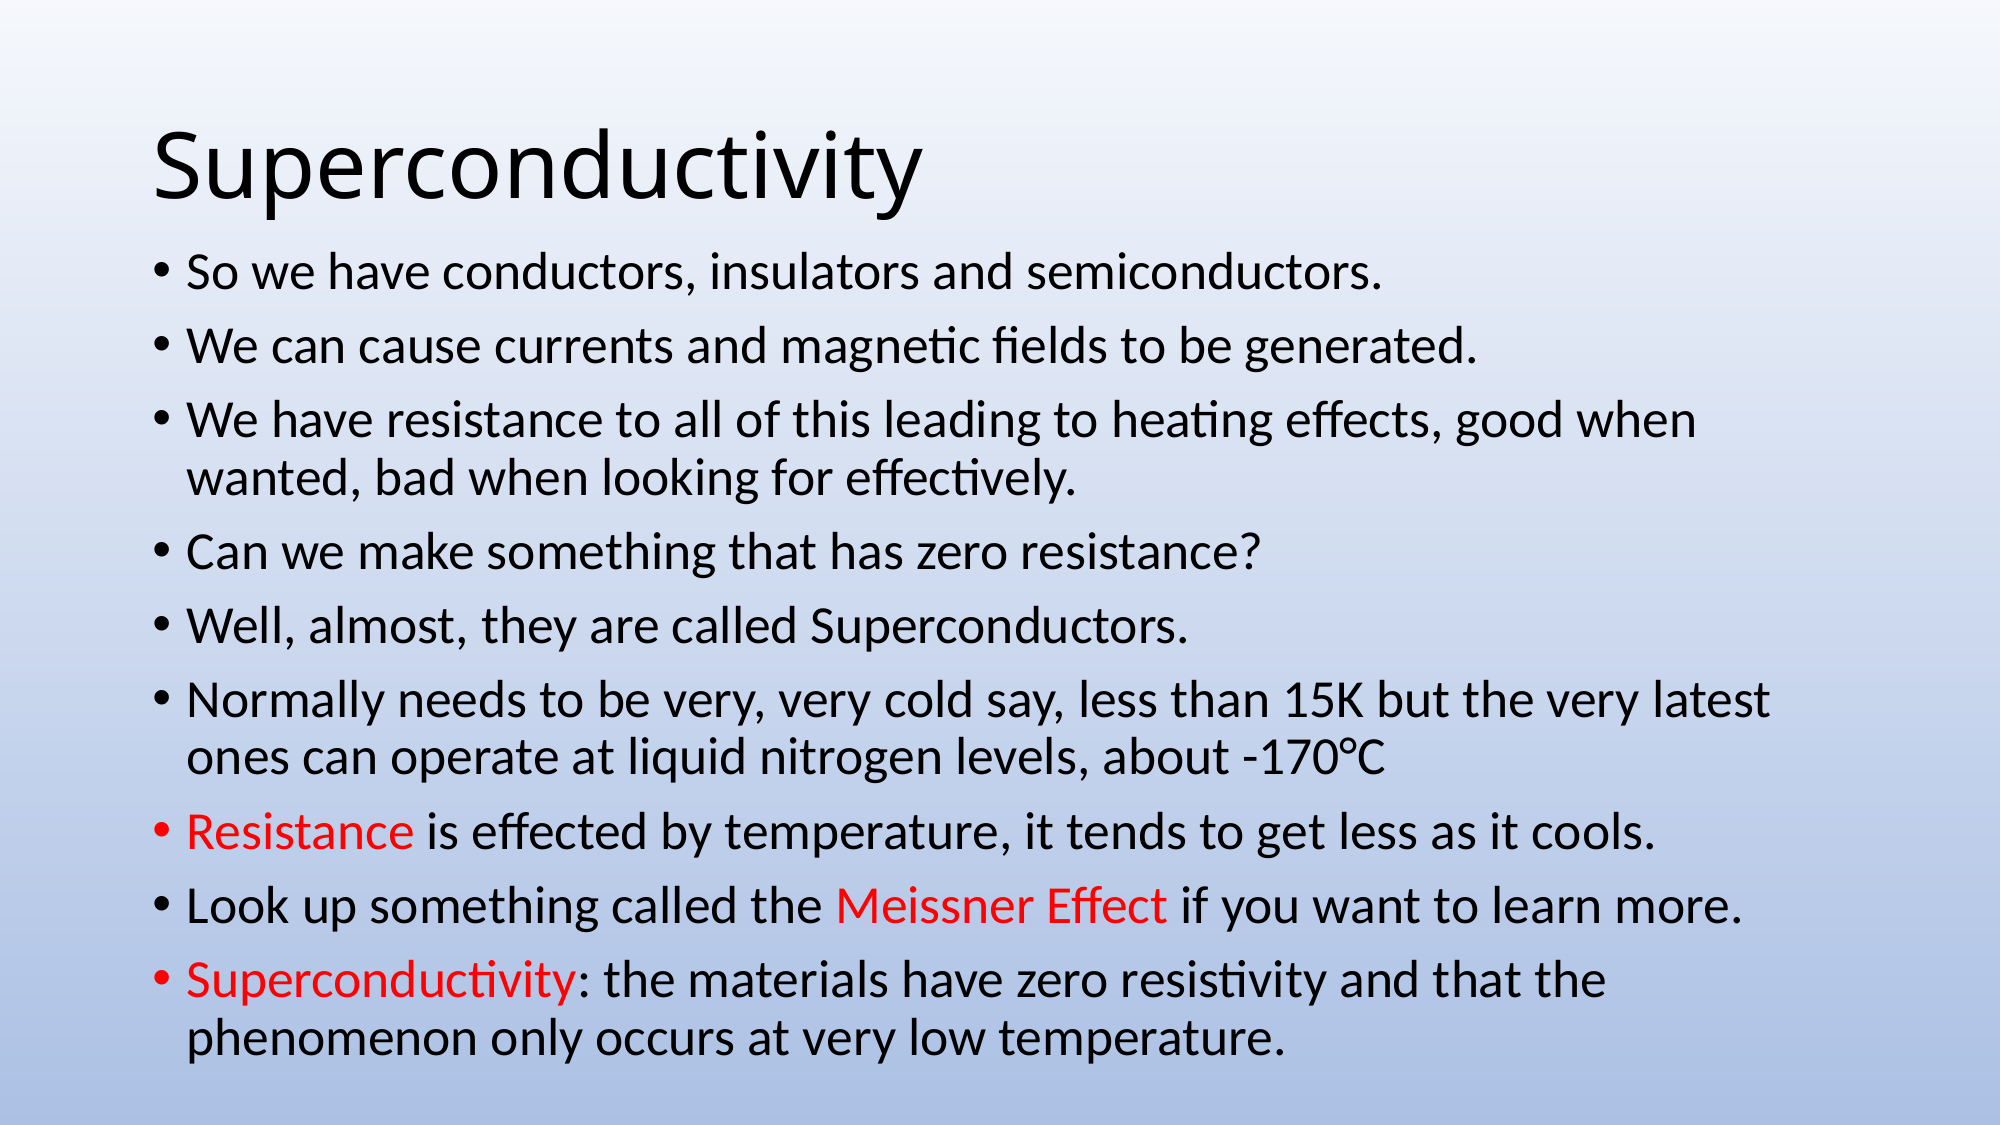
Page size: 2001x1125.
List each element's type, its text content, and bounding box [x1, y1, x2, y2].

list So we have conductors, insulators and semiconductors. We can cause currents and magnetic fields to be generated. We have resistance to all of this leading to heating effects, good when wanted, bad when looking for effectively. Can we make something that has zero resistance? Well, almost, they are called Superconductors. Normally needs to be very, very cold say, less than 15K but the very latest ones can operate at liquid nitrogen levels, about -170°C Resistance is effected by temperature, it tends to get less as it cools. Look up something called the Meissner Effect if you want to learn more. Superconductivity: the materials have zero resistivity and that the phenomenon only occurs at very low temperature. [137, 235, 1863, 1096]
title Superconductivity [137, 59, 1863, 235]
